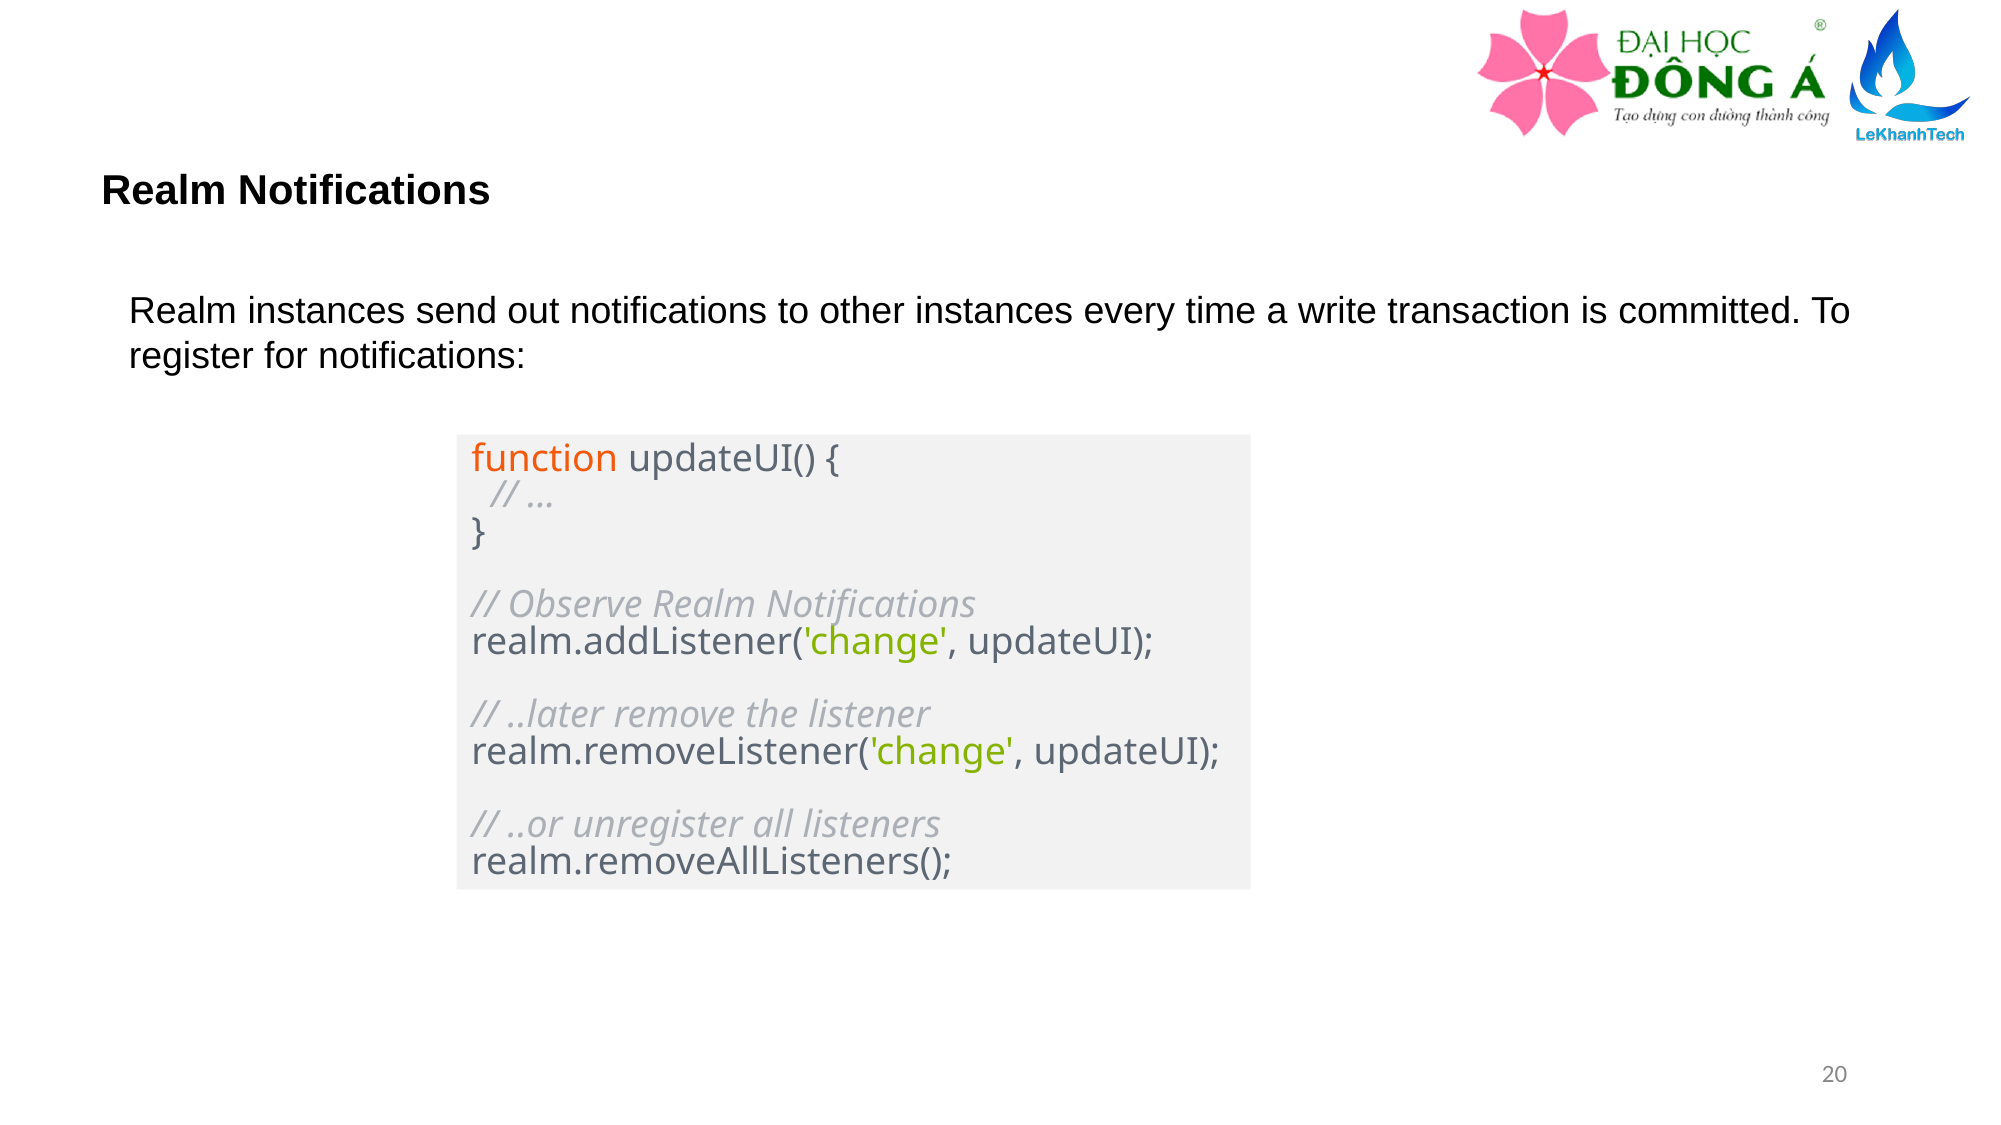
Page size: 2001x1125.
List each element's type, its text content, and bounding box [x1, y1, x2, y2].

text_box function updateUI() { // ... } // Observe Realm Notifications realm.addListener('change', updateUI); // ..later remove the listener realm.removeListener('change', updateUI); // ..or unregister all listeners realm.removeAllListeners(); [456, 434, 1251, 890]
picture [1465, 5, 1980, 144]
text_box Realm Notifications [86, 155, 758, 220]
slide_number 20 [1412, 1042, 1863, 1103]
text_box Realm instances send out notifications to other instances every time a write transaction is committed. To register for notifications: [114, 279, 1886, 384]
